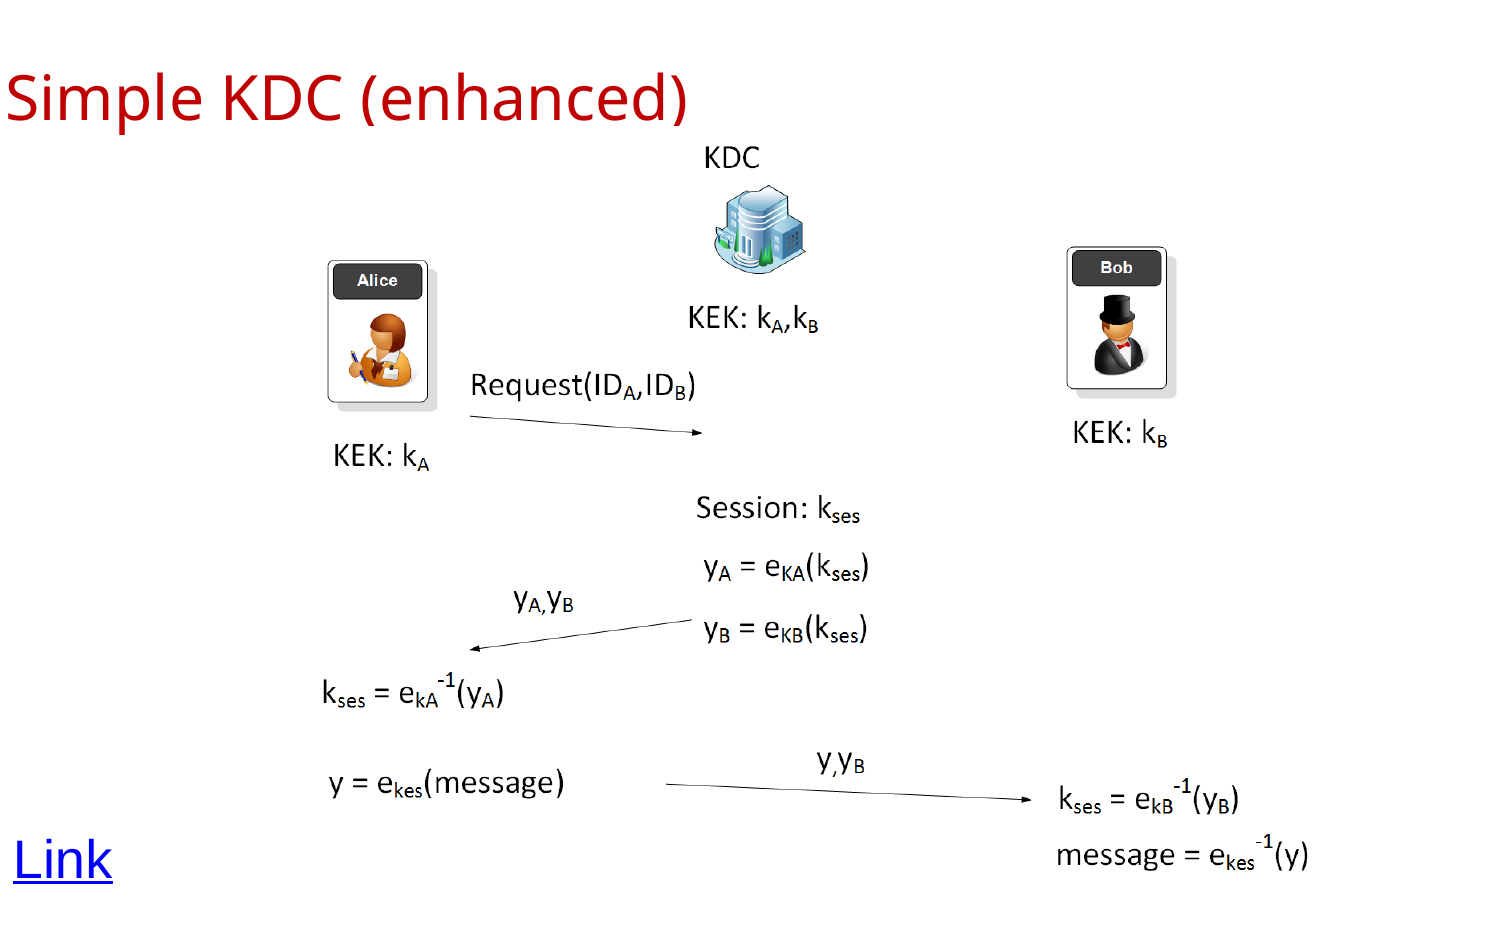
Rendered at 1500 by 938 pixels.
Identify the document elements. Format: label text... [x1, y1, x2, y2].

picture [303, 125, 1327, 891]
title Simple KDC (enhanced) [0, 46, 1295, 154]
text_box Link [7, 818, 257, 895]
